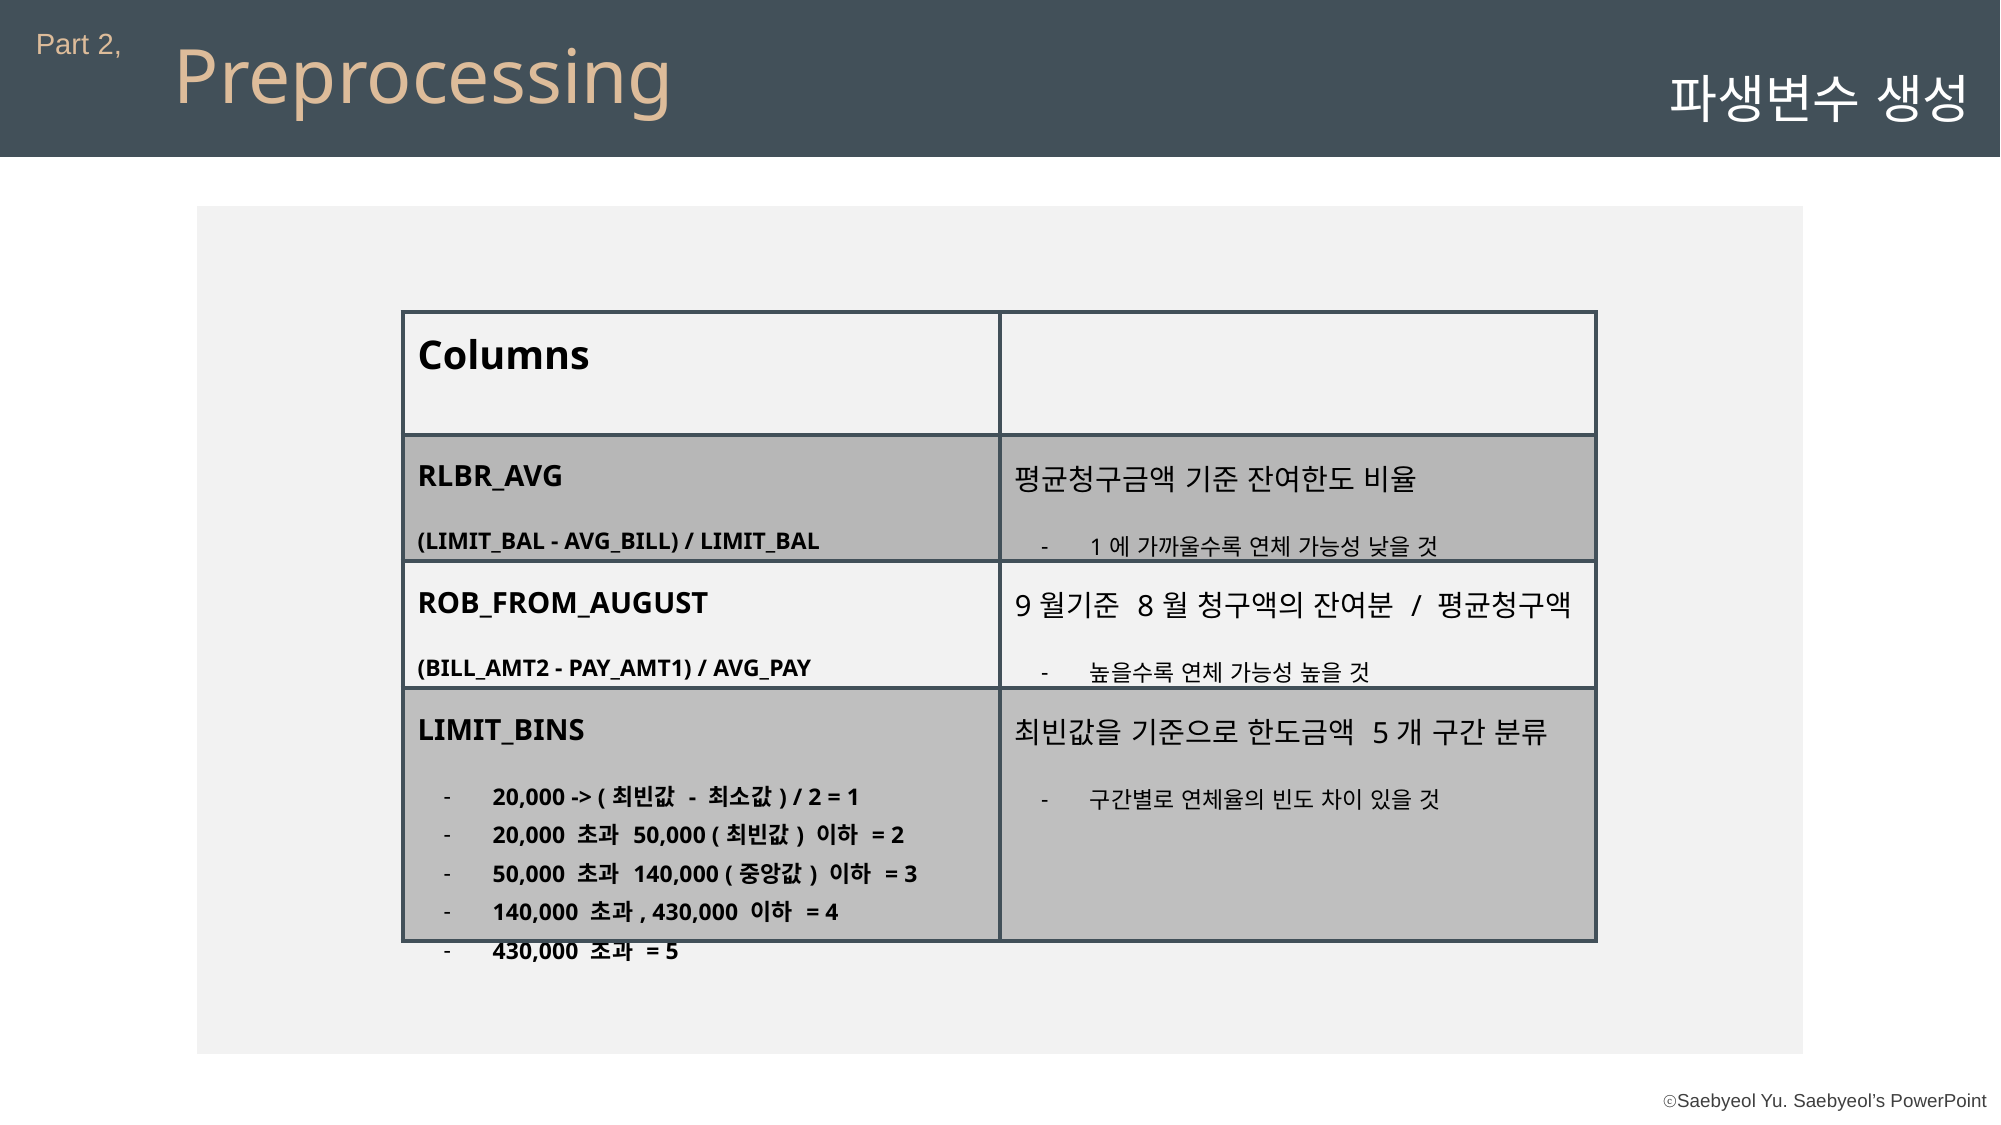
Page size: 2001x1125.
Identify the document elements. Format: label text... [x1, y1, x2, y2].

picture [196, 206, 1804, 1054]
text_box [0, 0, 2000, 157]
text_box 파생변수 생성 [1507, 51, 2000, 145]
text_box Part 2, [20, 18, 138, 69]
text_box Preprocessing [158, 20, 1588, 216]
